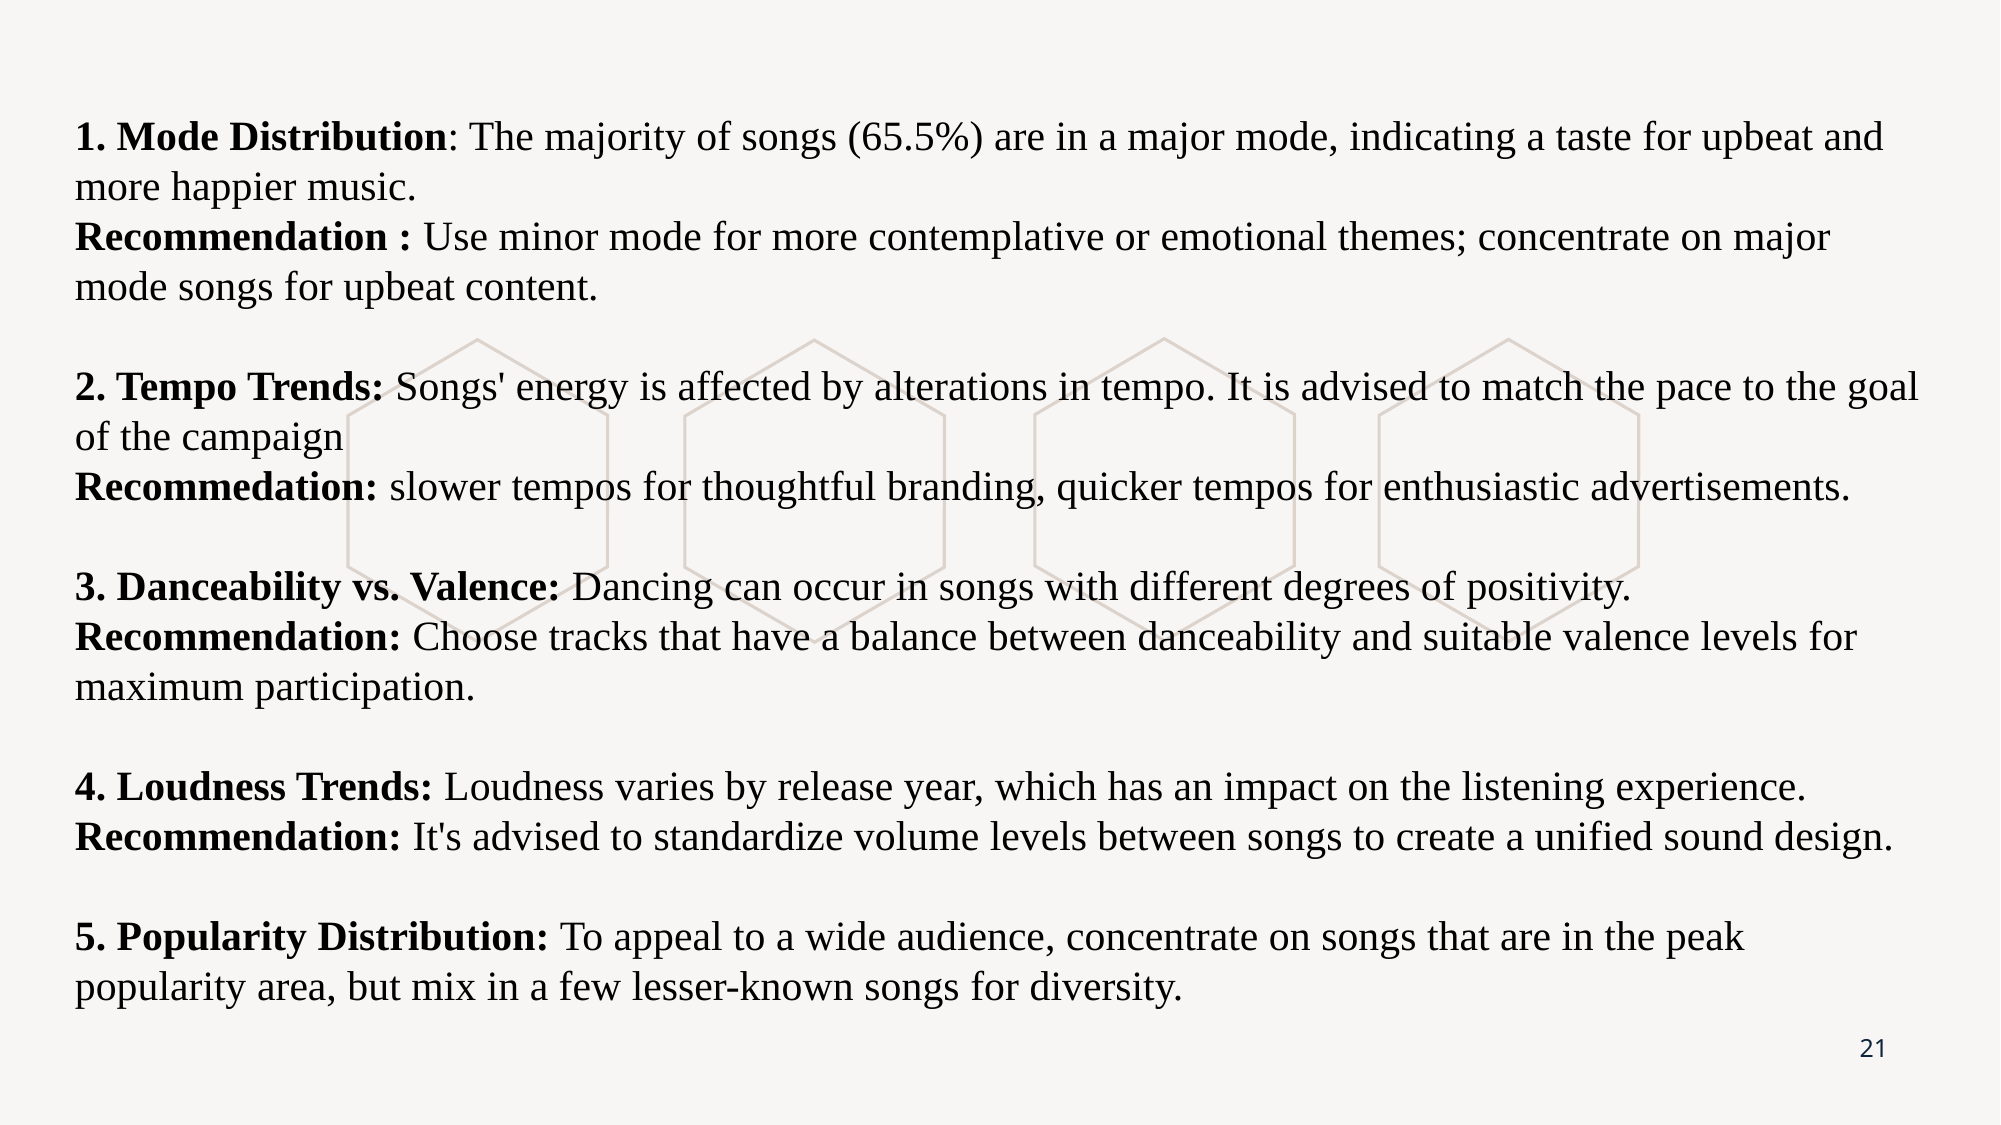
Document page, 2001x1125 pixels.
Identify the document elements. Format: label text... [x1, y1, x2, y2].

text_box 1. Mode Distribution: The majority of songs (65.5%) are in a major mode, indicating a taste for upbeat and more happier music. Recommendation : Use minor mode for more contemplative or emotional themes; concentrate on major mode songs for upbeat content. 2. Tempo Trends: Songs' energy is affected by alterations in tempo. It is advised to match the pace to the goal of the campaign Recommedation: slower tempos for thoughtful branding, quicker tempos for enthusiastic advertisements. 3. Danceability vs. Valence: Dancing can occur in songs with different degrees of positivity. Recommendation: Choose tracks that have a balance between danceability and suitable valence levels for maximum participation. 4. Loudness Trends: Loudness varies by release year, which has an impact on the listening experience. Recommendation: It's advised to standardize volume levels between songs to create a unified sound design. 5. Popularity Distribution: To appeal to a wide audience, concentrate on songs that are in the peak popularity area, but mix in a few lesser-known songs for diversity. [59, 51, 1942, 1112]
